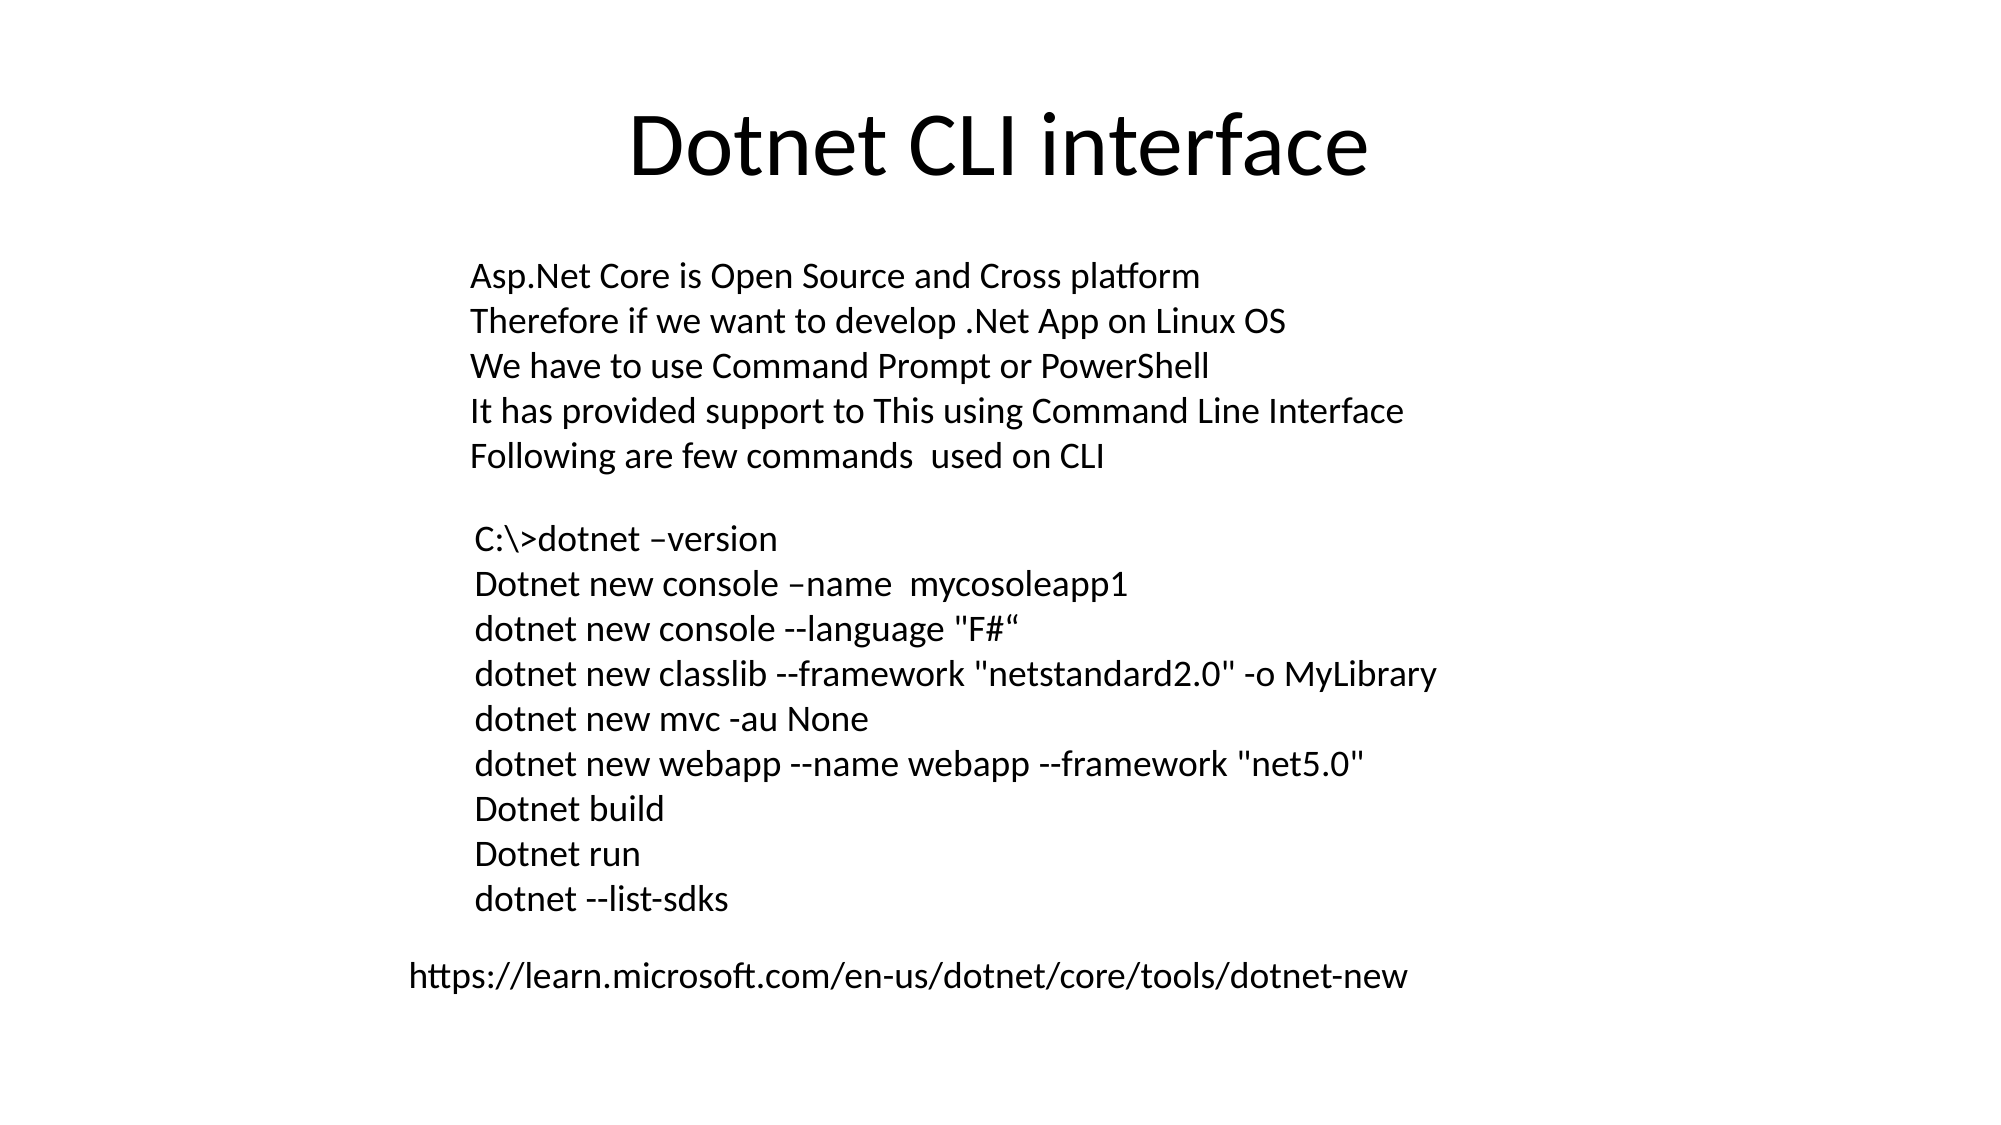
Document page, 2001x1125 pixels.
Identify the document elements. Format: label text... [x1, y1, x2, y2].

text_box https://learn.microsoft.com/en-us/dotnet/core/tools/dotnet-new [393, 943, 1664, 1004]
title Dotnet CLI interface [99, 45, 1900, 233]
text_box Asp.Net Core is Open Source and Cross platform Therefore if we want to develop .Net App on Linux OS We have to use Command Prompt or PowerShell It has provided support to This using Command Line Interface Following are few commands used on CLI [455, 243, 1430, 484]
text_box C:\>dotnet –version Dotnet new console –name mycosoleapp1 dotnet new console --language "F#“ dotnet new classlib --framework "netstandard2.0" -o MyLibrary dotnet new mvc -au None dotnet new webapp --name webapp --framework "net5.0" Dotnet build Dotnet run dotnet --list-sdks [459, 506, 1454, 943]
